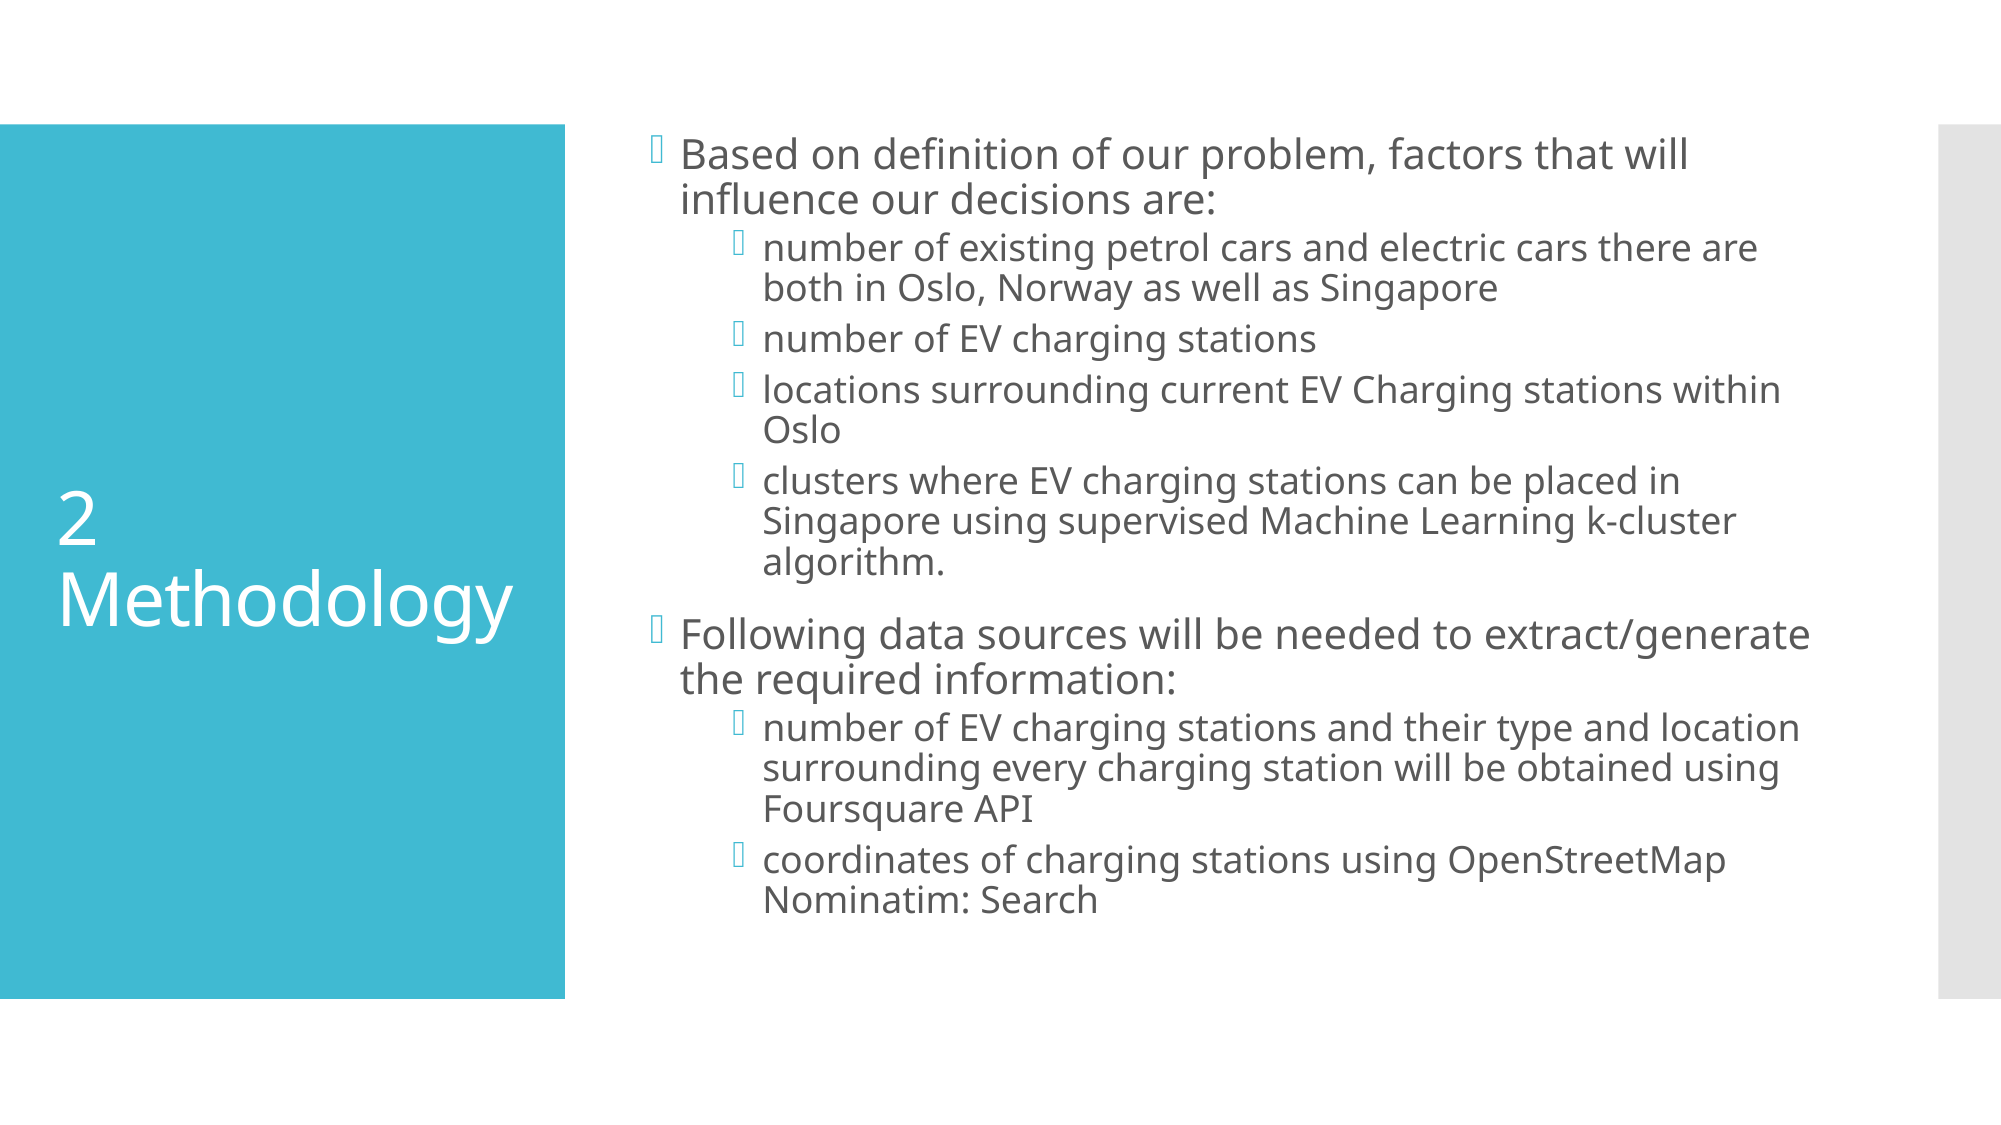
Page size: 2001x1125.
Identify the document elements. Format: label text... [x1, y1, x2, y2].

title 2 Methodology [41, 184, 545, 940]
list Based on definition of our problem, factors that will influence our decisions are: number of existing petrol cars and electric cars there are both in Oslo, Norway as well as Singapore number of EV charging stations locations surrounding current EV Charging stations within Oslo clusters where EV charging stations can be placed in Singapore using supervised Machine Learning k-cluster algorithm. Following data sources will be needed to extract/generate the required information: number of EV charging stations and their type and location surrounding every charging station will be obtained using Foursquare API coordinates of charging stations using OpenStreetMap Nominatim: Search [634, 73, 1835, 982]
